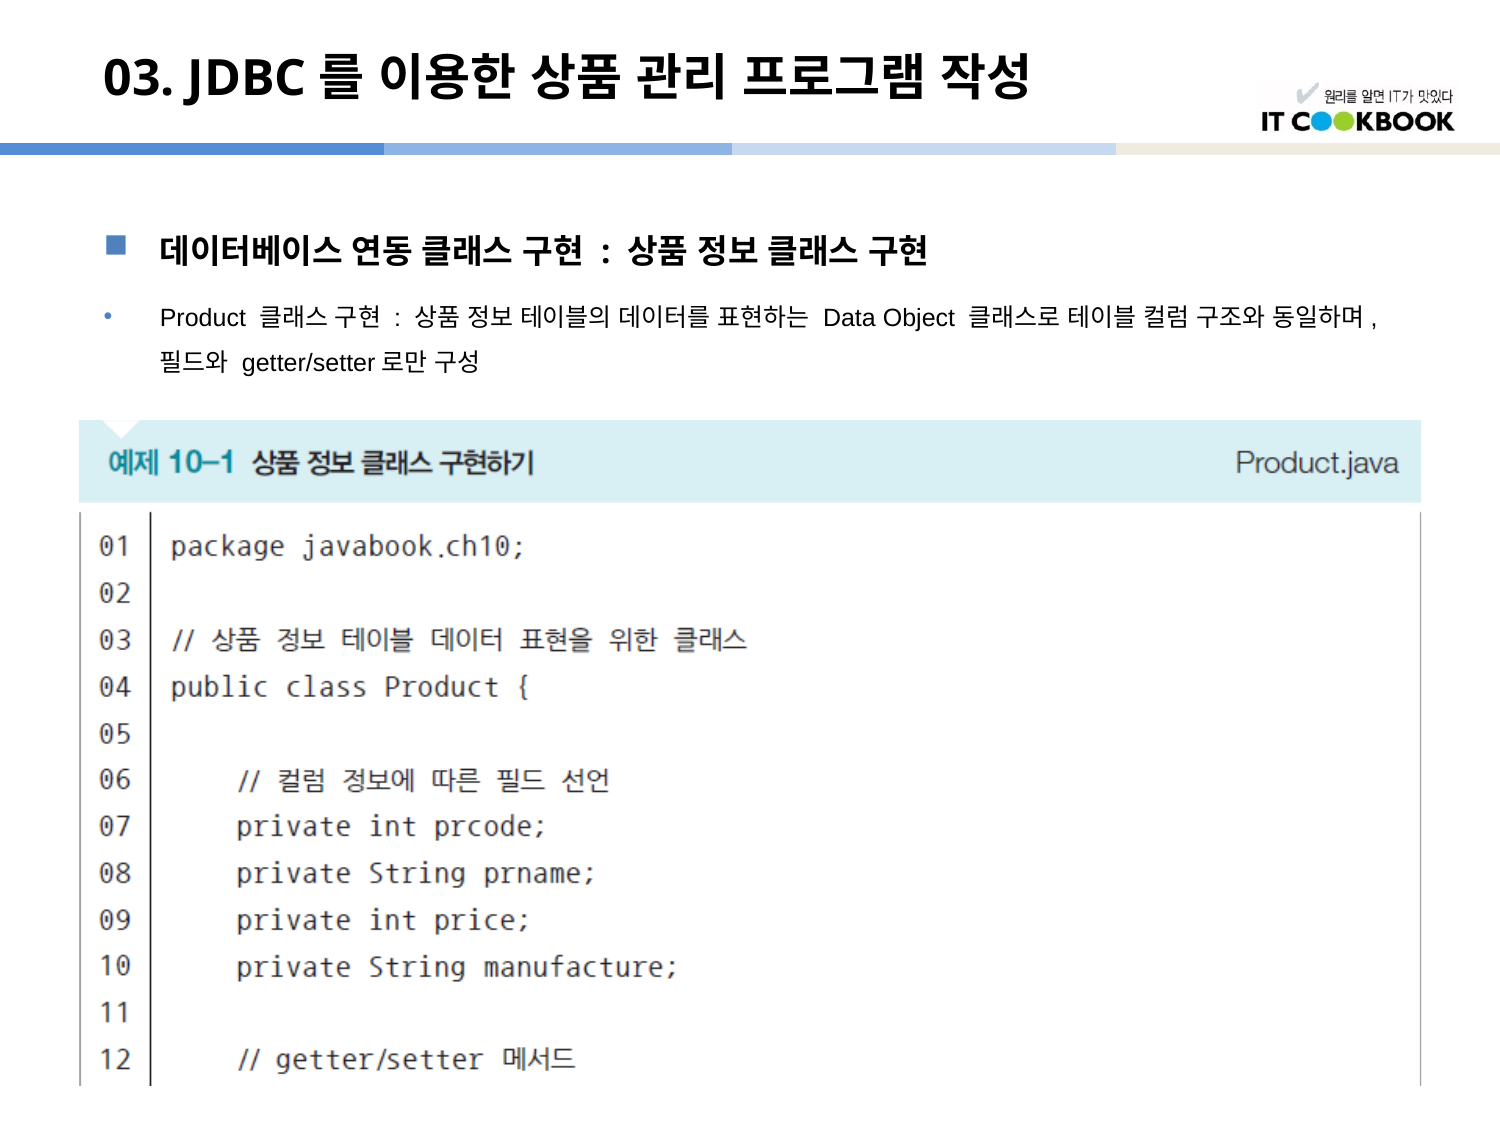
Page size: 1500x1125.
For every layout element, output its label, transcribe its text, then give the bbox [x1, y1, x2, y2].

text_box Product 클래스 구현 : 상품 정보 테이블의 데이터를 표현하는 Data Object 클래스로 테이블 컬럼 구조와 동일하며, 필드와 getter/setter로만 구성 [88, 278, 1436, 468]
picture [1257, 79, 1458, 133]
title 03. JDBC를 이용한 상품 관리 프로그램 작성 [88, 30, 1211, 121]
picture [78, 420, 1422, 1086]
list 데이터베이스 연동 클래스 구현 : 상품 정보 클래스 구현 [88, 182, 1436, 266]
